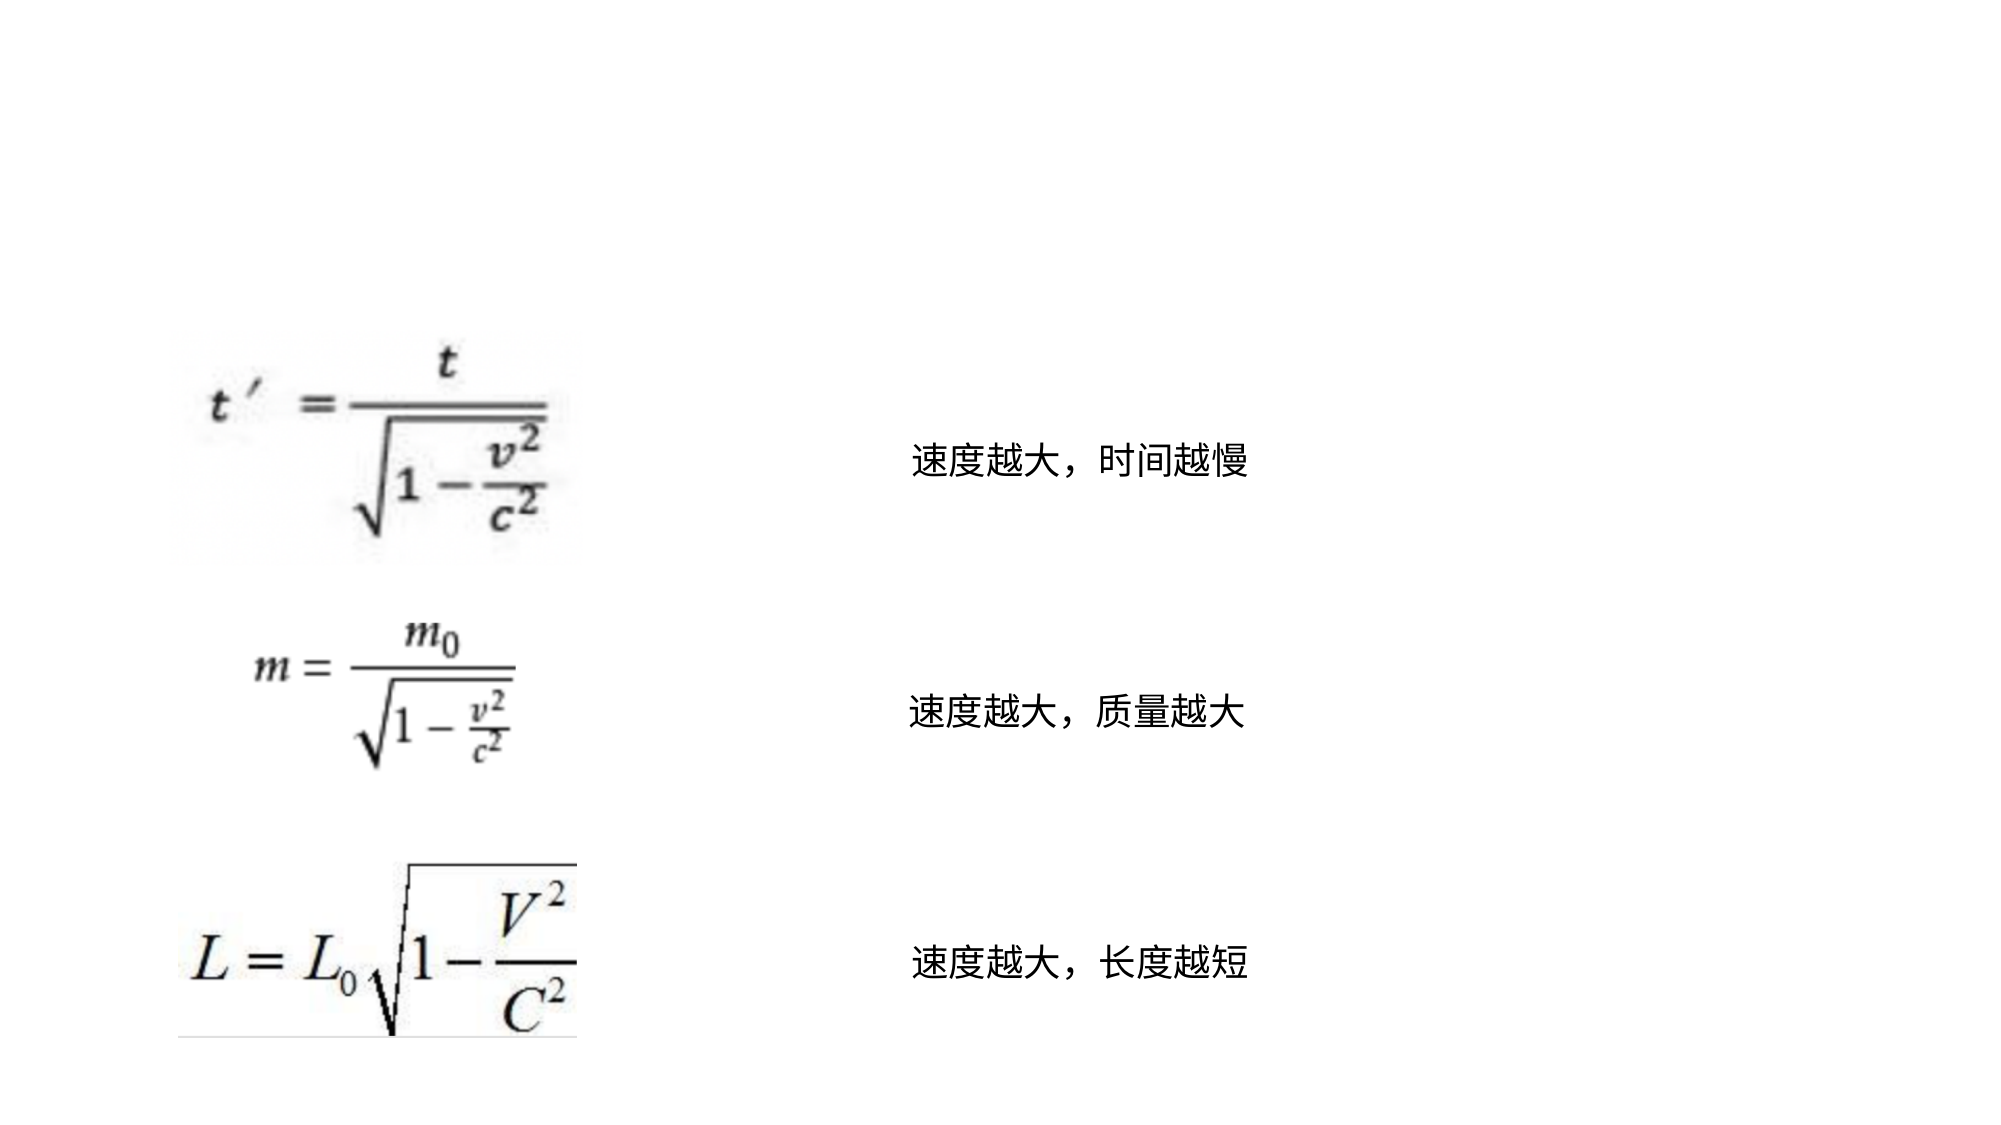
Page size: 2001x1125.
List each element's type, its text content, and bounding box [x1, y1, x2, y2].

picture [212, 597, 542, 783]
picture [169, 330, 583, 583]
text_box 速度越大，质量越大 [893, 680, 1261, 741]
text_box 速度越大，长度越短 [896, 931, 1264, 991]
text_box 速度越大，时间越慢 [896, 430, 1264, 490]
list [178, 845, 577, 1038]
